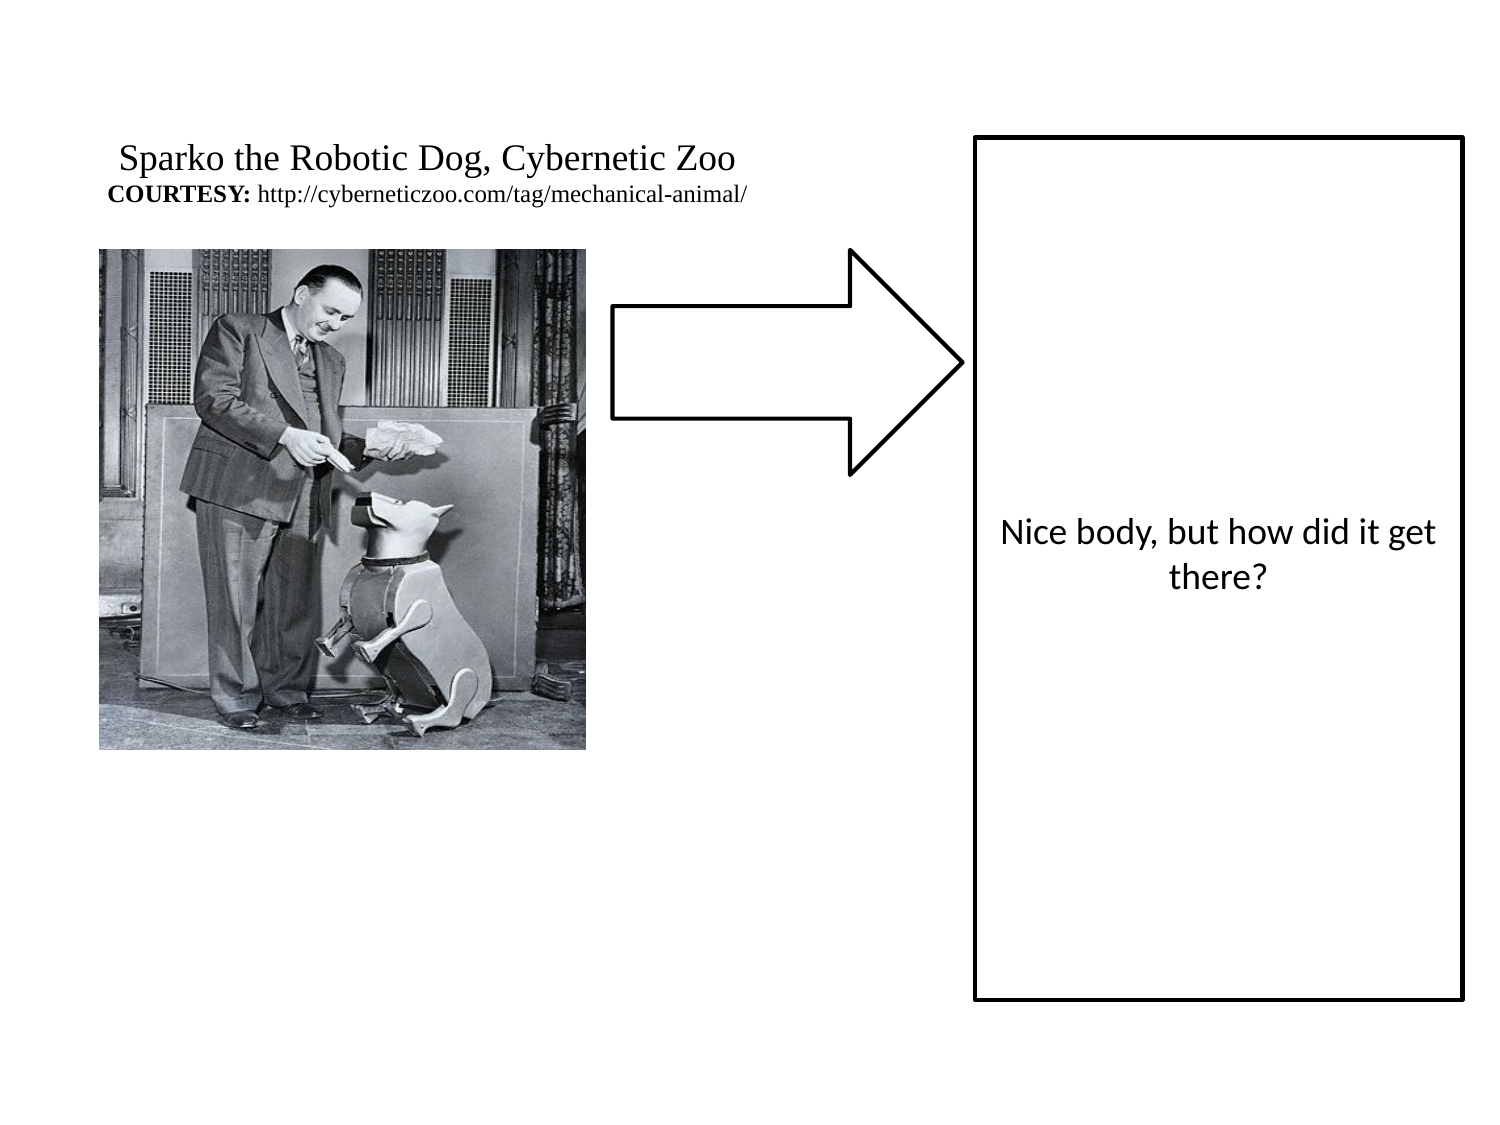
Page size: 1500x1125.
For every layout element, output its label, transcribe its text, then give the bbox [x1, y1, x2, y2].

text_box [973, 135, 1465, 1002]
text_box Nice body, but how did it get there? [975, 499, 1463, 605]
picture [99, 249, 586, 751]
text_box [610, 247, 965, 477]
text_box Sparko the Robotic Dog, Cybernetic Zoo COURTESY: http://cyberneticzoo.com/tag/mechanical-animal/ [92, 125, 763, 215]
